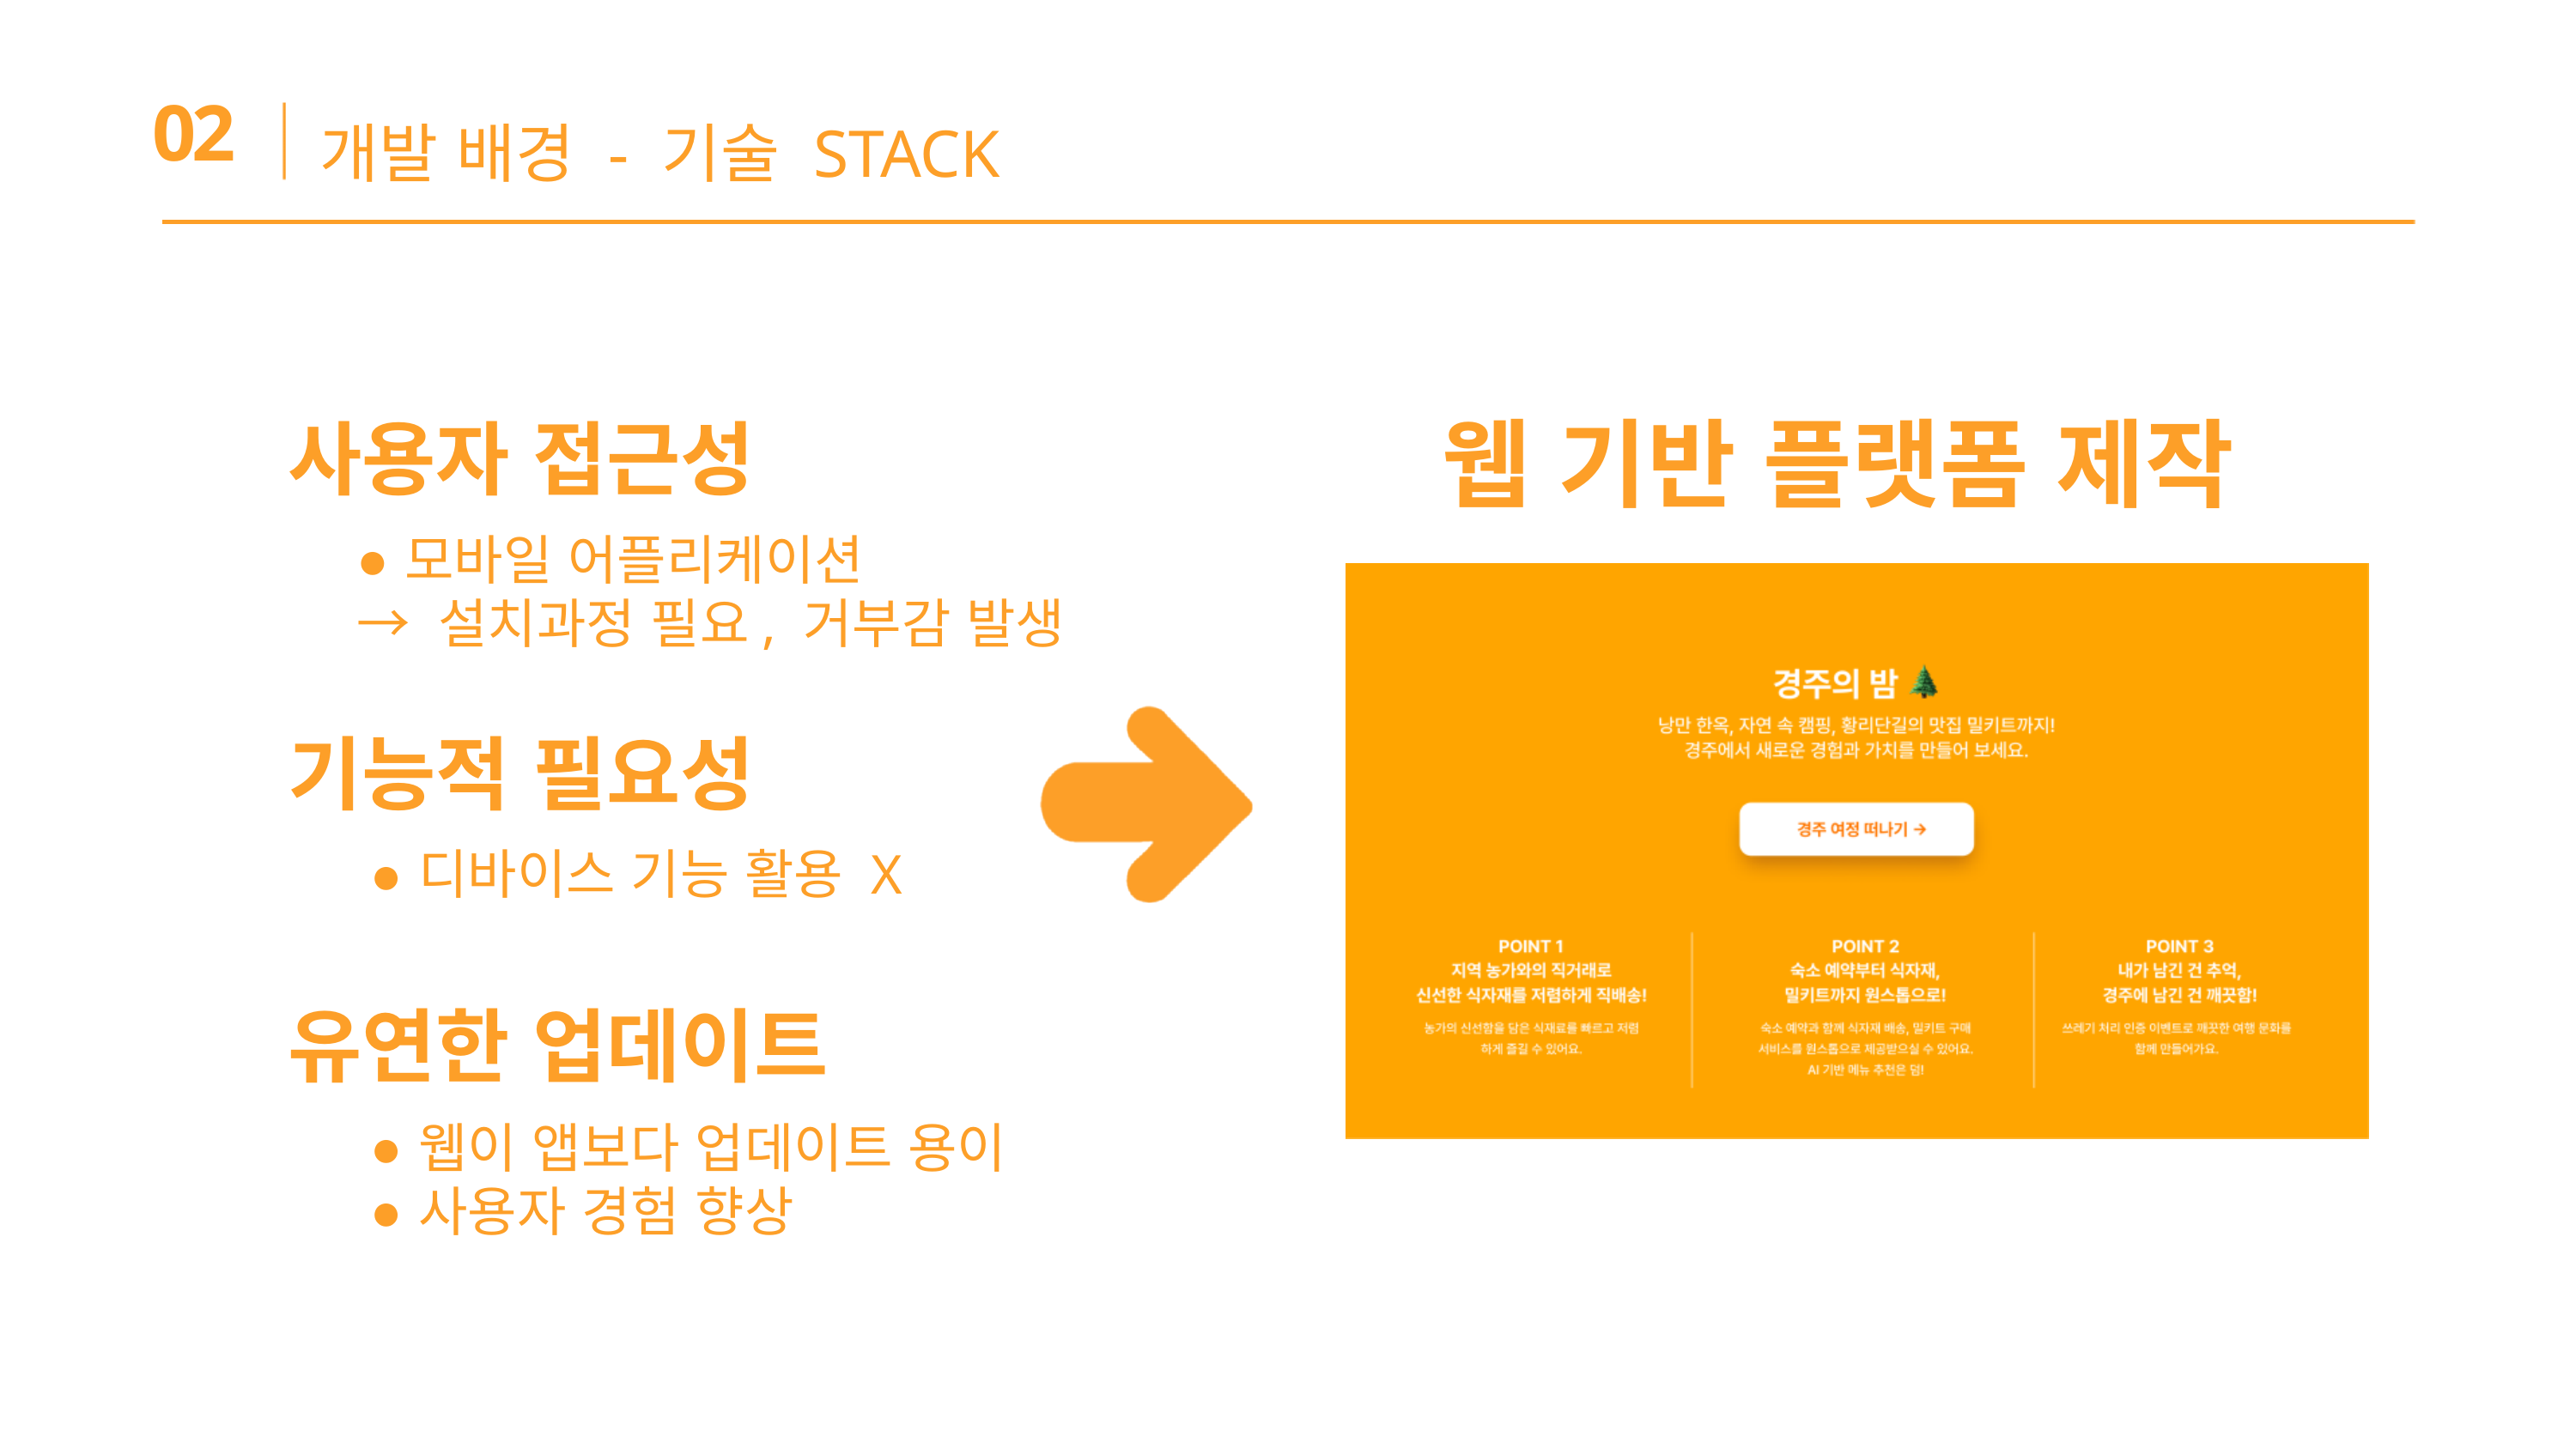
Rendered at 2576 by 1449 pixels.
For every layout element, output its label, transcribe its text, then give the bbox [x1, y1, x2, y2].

text_box 웹 기반 플랫폼 제작 [1442, 409, 2369, 542]
picture [162, 219, 2415, 224]
text_box 기능적 필요성 [287, 727, 878, 840]
text_box 디바이스 기능 활용 X [369, 843, 975, 919]
picture [1345, 563, 2370, 1140]
text_box 모바일 어플리케이션 → 설치과정 필요, 거부감 발생 [356, 529, 1091, 669]
text_box 웹이 앱보다 업데이트 용이 사용자 경험 향상 [369, 1117, 1100, 1257]
text_box 02 [152, 105, 290, 176]
picture [245, 139, 323, 143]
text_box 사용자 접근성 [287, 412, 812, 525]
text_box 개발 배경 - 기술 STACK [319, 94, 1405, 185]
picture [1039, 706, 1254, 904]
text_box 유연한 업데이트 [287, 998, 878, 1113]
